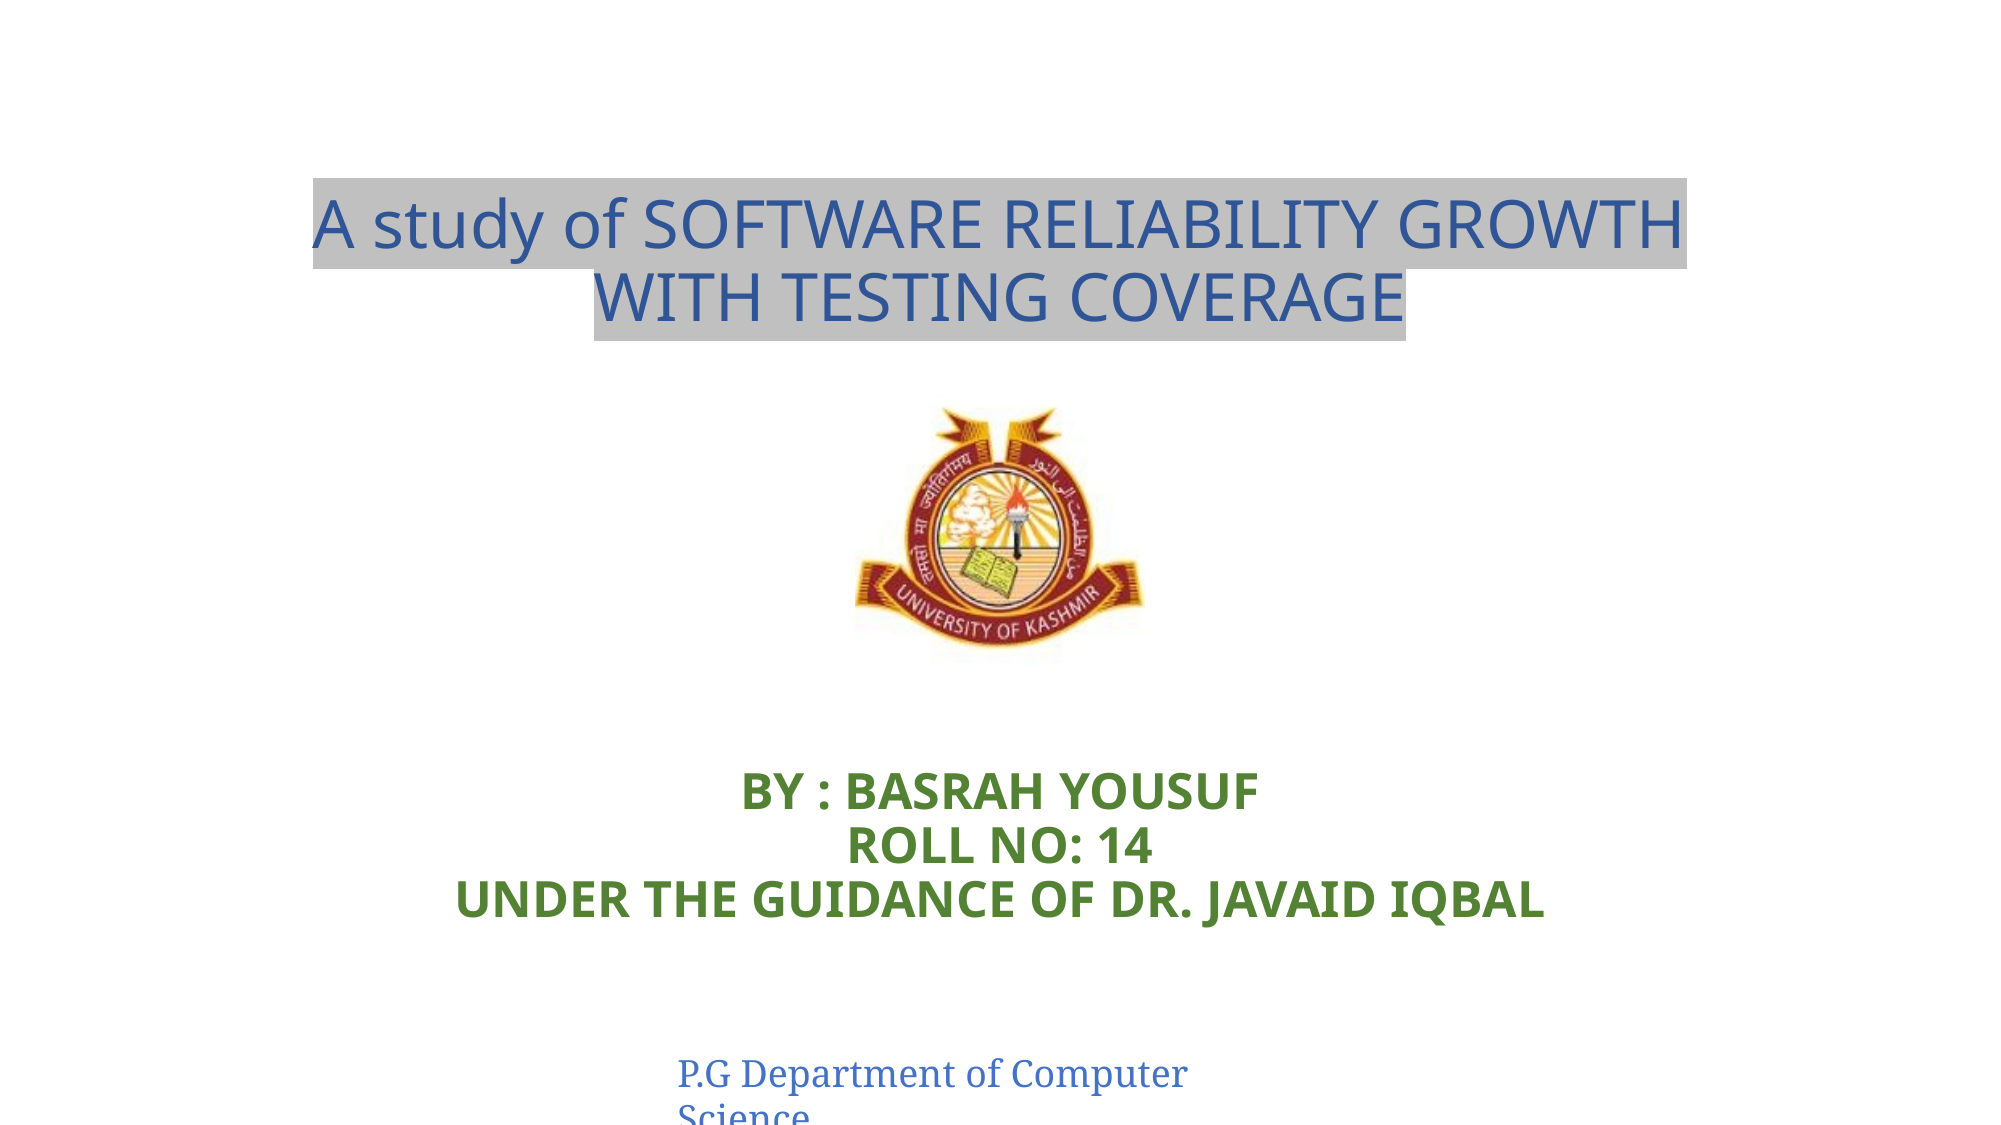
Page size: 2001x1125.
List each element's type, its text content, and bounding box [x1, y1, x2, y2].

footer P.G Department of Computer Science [662, 1042, 1338, 1103]
title A study of SOFTWARE RELIABILITY GROWTH WITH TESTING COVERAGE [249, 184, 1750, 576]
subtitle BY : BASRAH YOUSUF ROLL NO: 14 UNDER THE GUIDANCE OF DR. JAVAID IQBAL [249, 590, 1750, 975]
picture [855, 380, 1145, 698]
